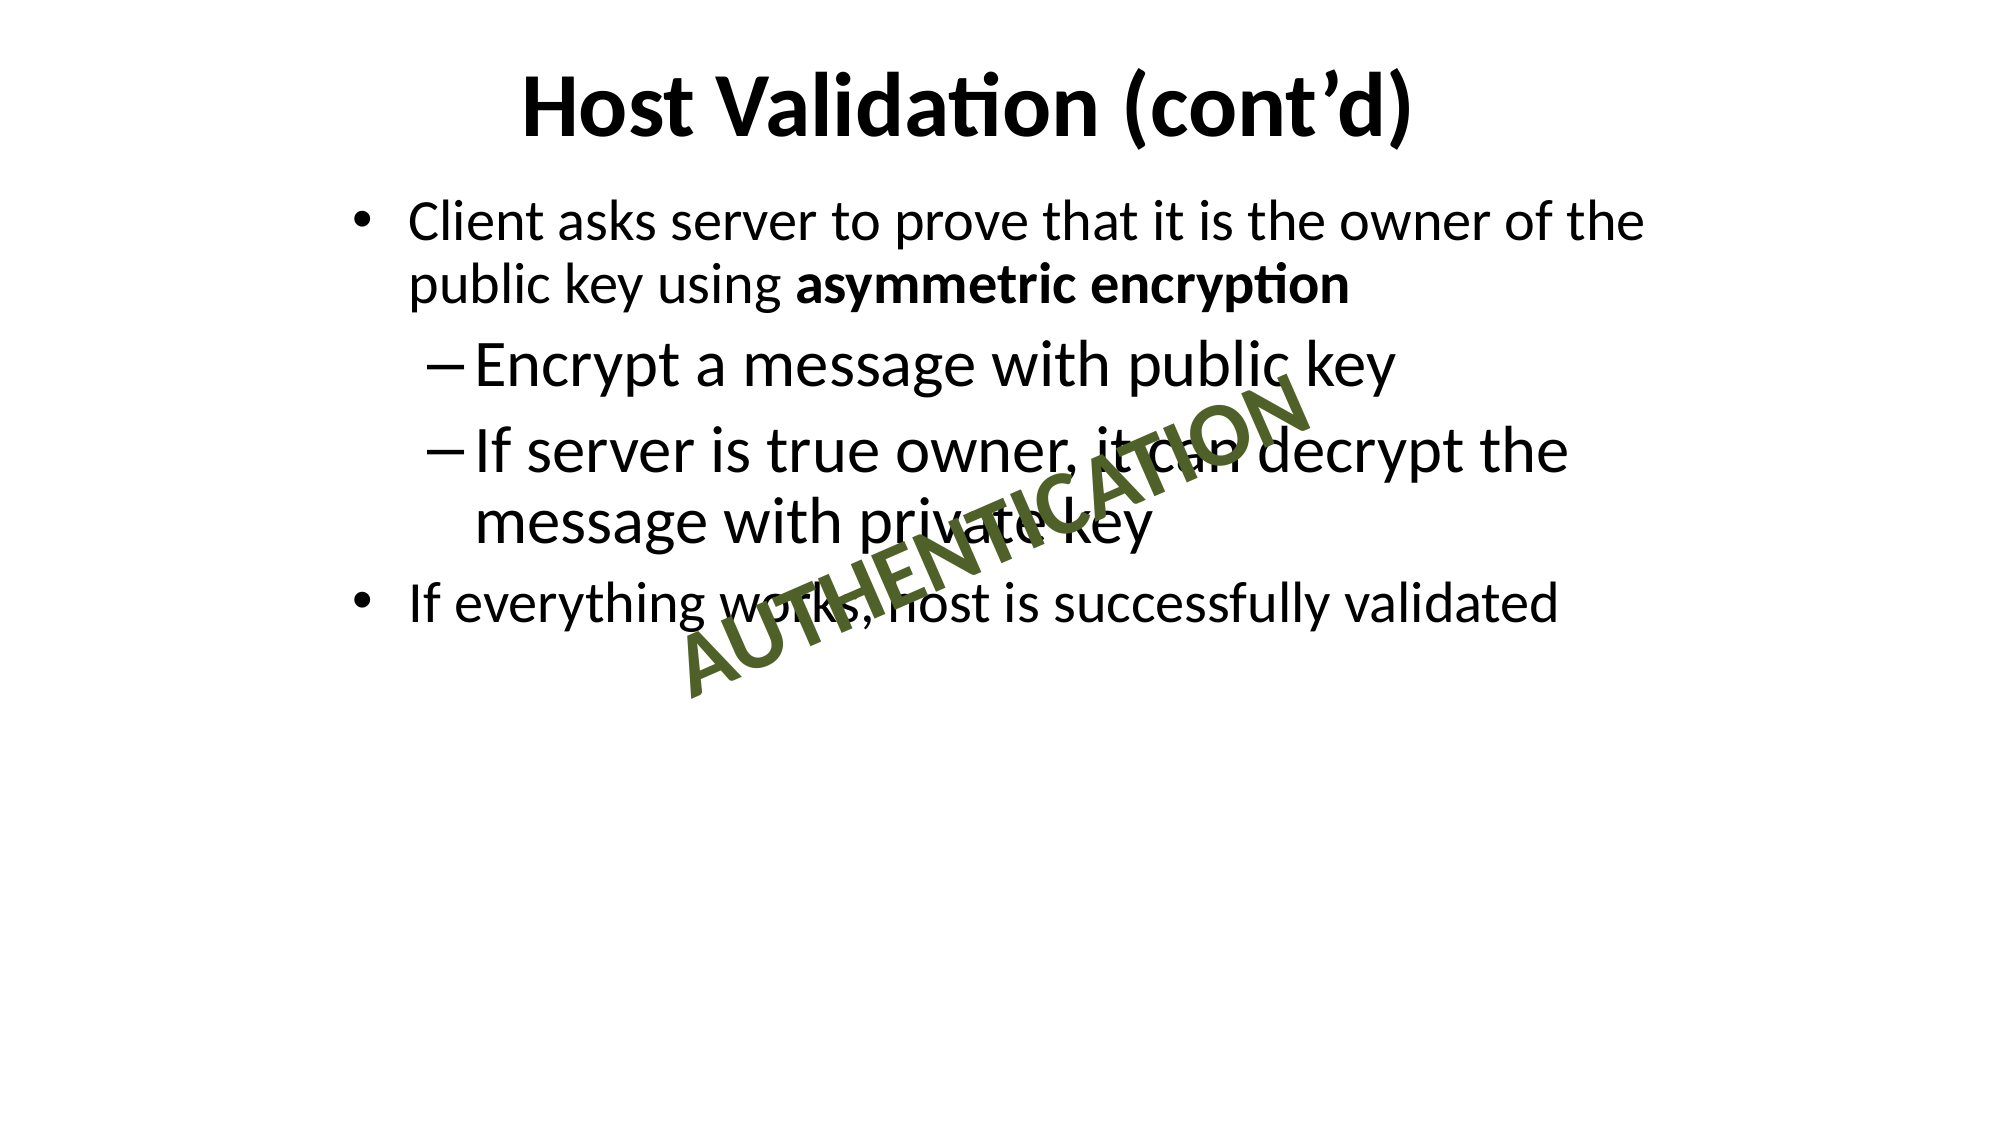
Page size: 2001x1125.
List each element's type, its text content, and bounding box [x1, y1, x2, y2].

text_box Host Validation (cont’d) [449, 37, 1488, 164]
list Client asks server to prove that it is the owner of the public key using asymmetric encryption Encrypt a message with public key If server is true owner, it can decrypt the message with private key If everything works, host is successfully validated [337, 182, 1688, 1088]
text_box AUTHENTICATION [637, 264, 1487, 730]
